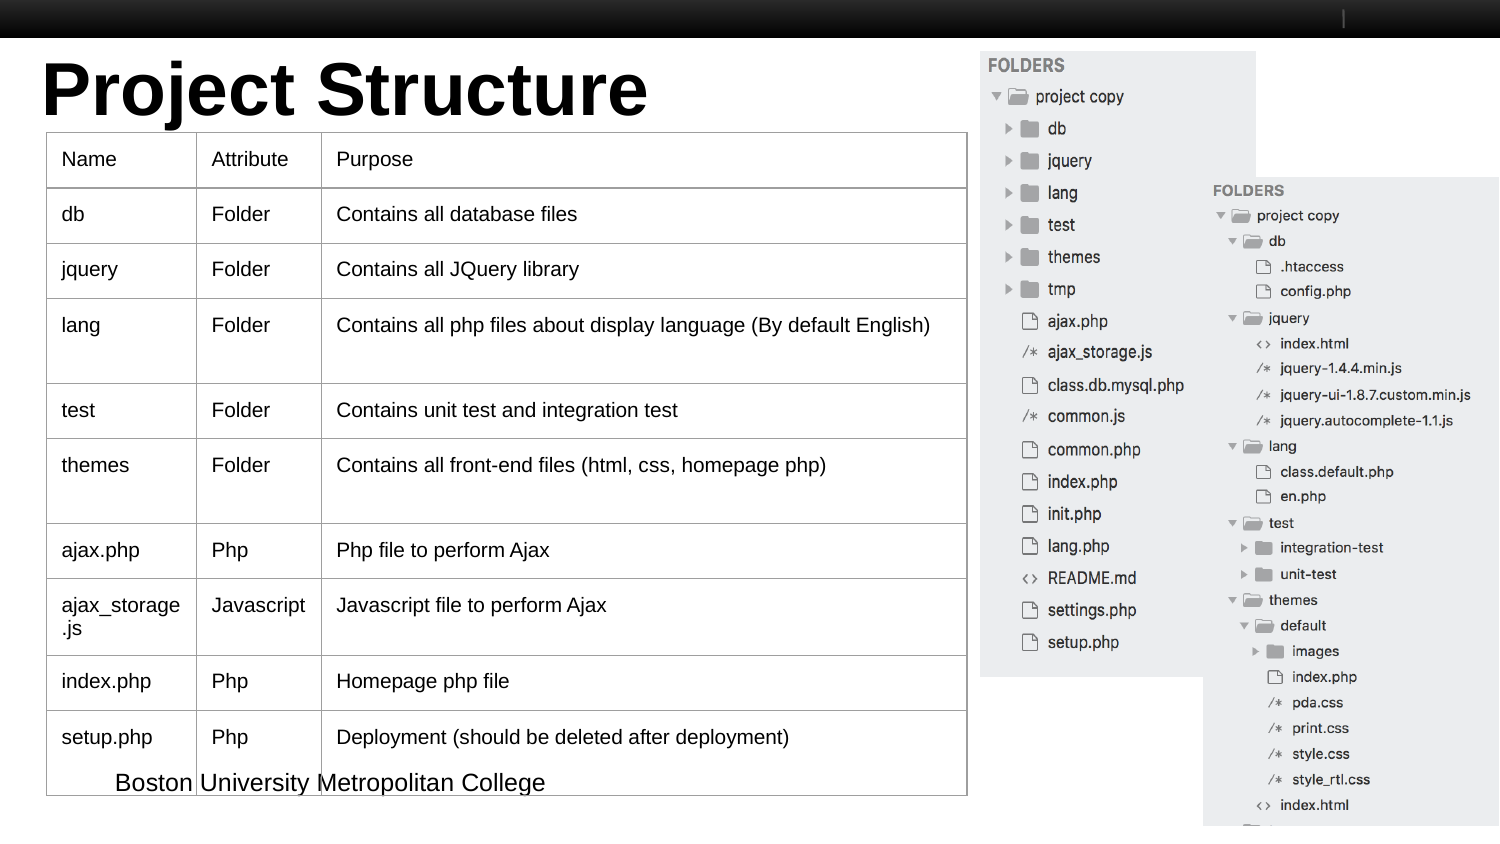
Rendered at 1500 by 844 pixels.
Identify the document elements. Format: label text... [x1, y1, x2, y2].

table_cell Php [197, 711, 321, 795]
picture [980, 51, 1499, 827]
table_cell Php file to perform Ajax [322, 524, 966, 578]
table_cell setup.php [47, 711, 196, 795]
table_cell Contains all front-end files (html, css, homepage php) [322, 439, 966, 523]
table_cell lang [47, 299, 196, 383]
table_cell ajax_storage.js [47, 579, 196, 655]
table_cell Folder [197, 299, 321, 383]
table_cell ajax.php [47, 524, 196, 578]
table_cell Contains all php files about display language (By default English) [322, 299, 966, 383]
table_cell Contains unit test and integration test [322, 384, 966, 438]
table_cell Javascript file to perform Ajax [322, 579, 966, 655]
table_cell db [47, 189, 196, 243]
table_cell Homepage php file [322, 656, 966, 710]
table_cell jquery [47, 244, 196, 298]
table_cell Folder [197, 439, 321, 523]
table_header Purpose [322, 133, 966, 187]
text_box Project Structure [26, 25, 1327, 110]
table_header Attribute [197, 133, 321, 187]
table_cell themes [47, 439, 196, 523]
table_cell Folder [197, 384, 321, 438]
table_cell Php [197, 656, 321, 710]
table_cell Contains all JQuery library [322, 244, 966, 298]
table_cell Javascript [197, 579, 321, 655]
table_cell Folder [197, 189, 321, 243]
table_header Name [47, 133, 196, 187]
table_cell test [47, 384, 196, 438]
table_cell Folder [197, 244, 321, 298]
table_cell Contains all database files [322, 189, 966, 243]
table_cell Deployment (should be deleted after deployment) [322, 711, 966, 795]
table_cell index.php [47, 656, 196, 710]
table_cell Php [197, 524, 321, 578]
